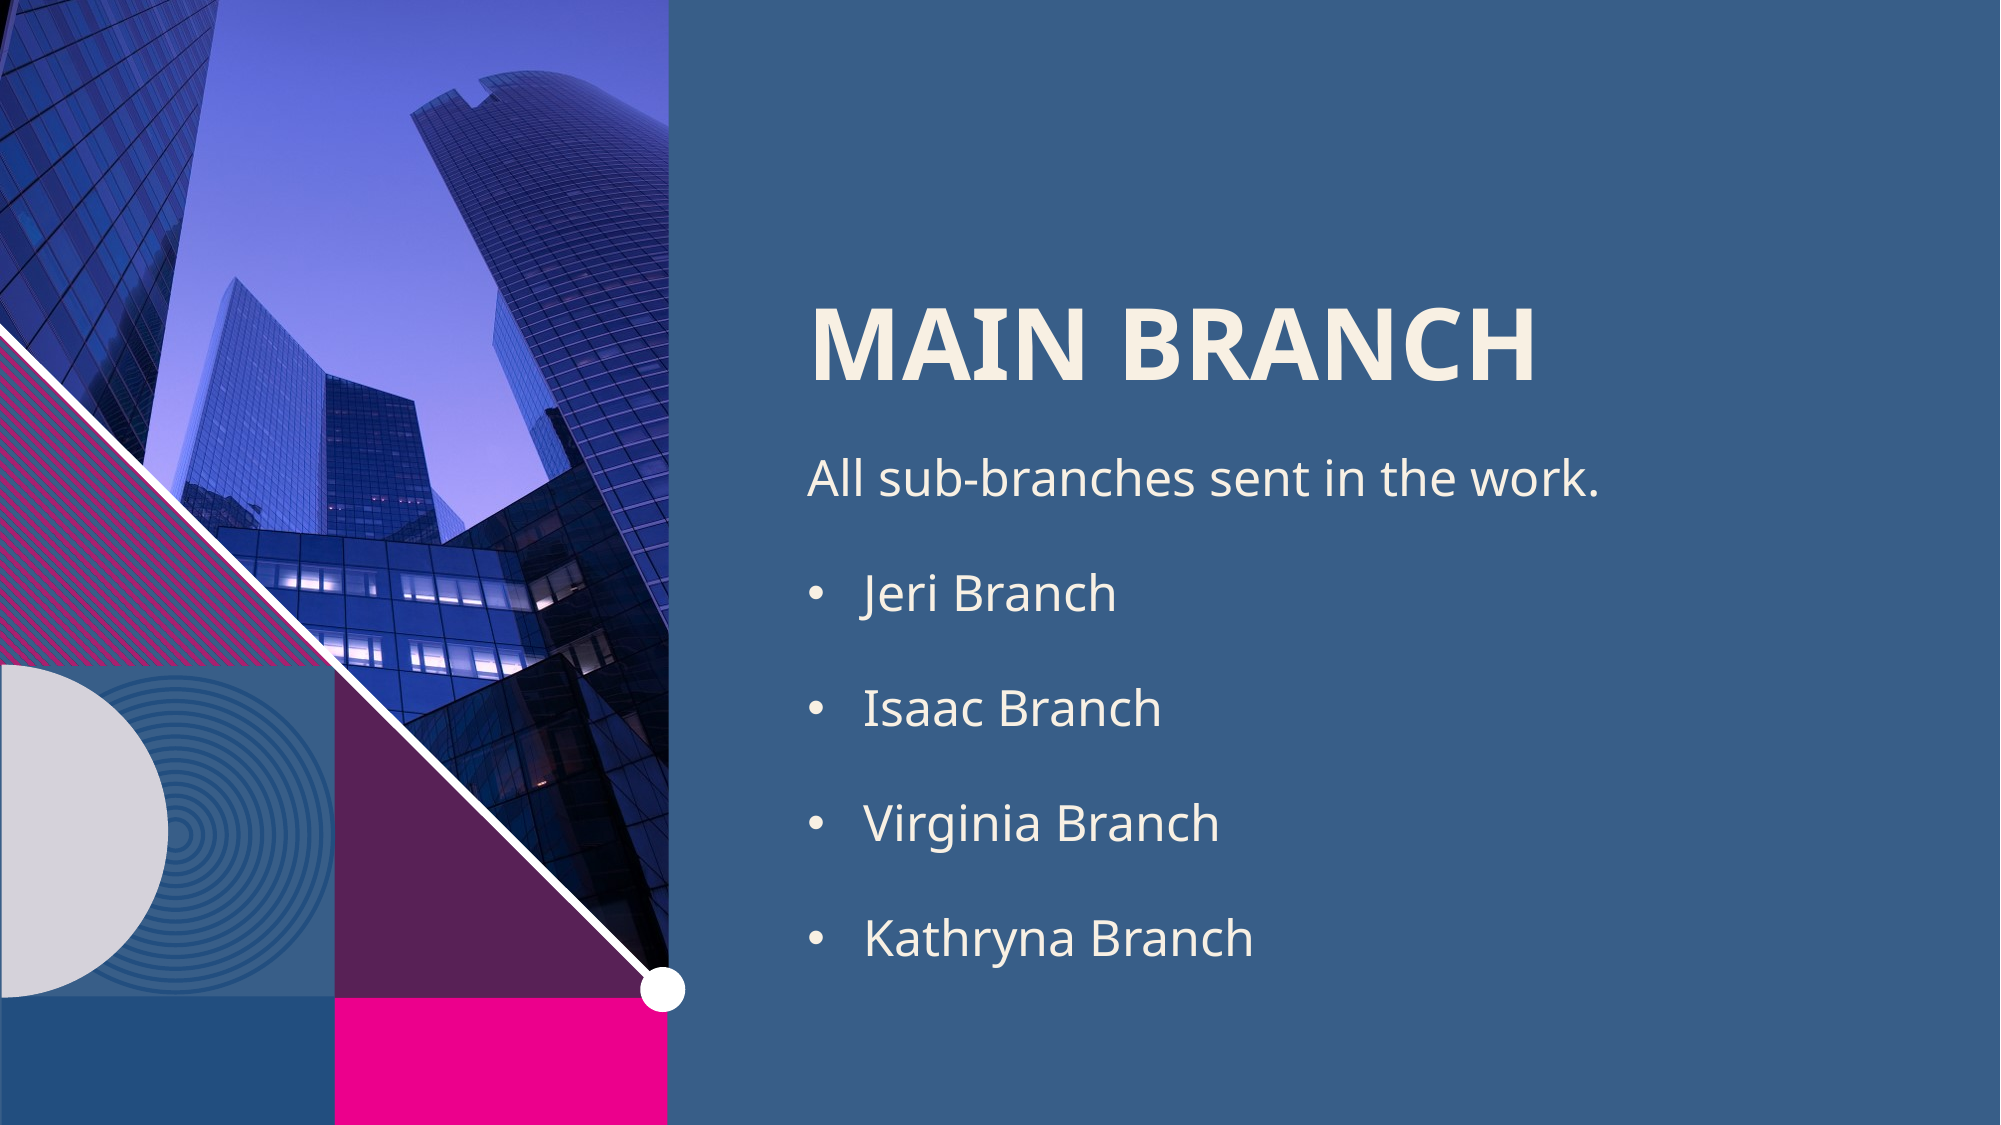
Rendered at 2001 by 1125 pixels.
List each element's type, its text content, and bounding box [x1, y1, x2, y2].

title Main branch​ [792, 89, 1875, 409]
text_box [642, 966, 687, 1014]
subtitle All sub-branches sent in the work. Jeri Branch Isaac Branch Virginia Branch Kathryna Branch [792, 409, 1875, 998]
picture [0, 0, 669, 1001]
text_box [0, 313, 667, 994]
